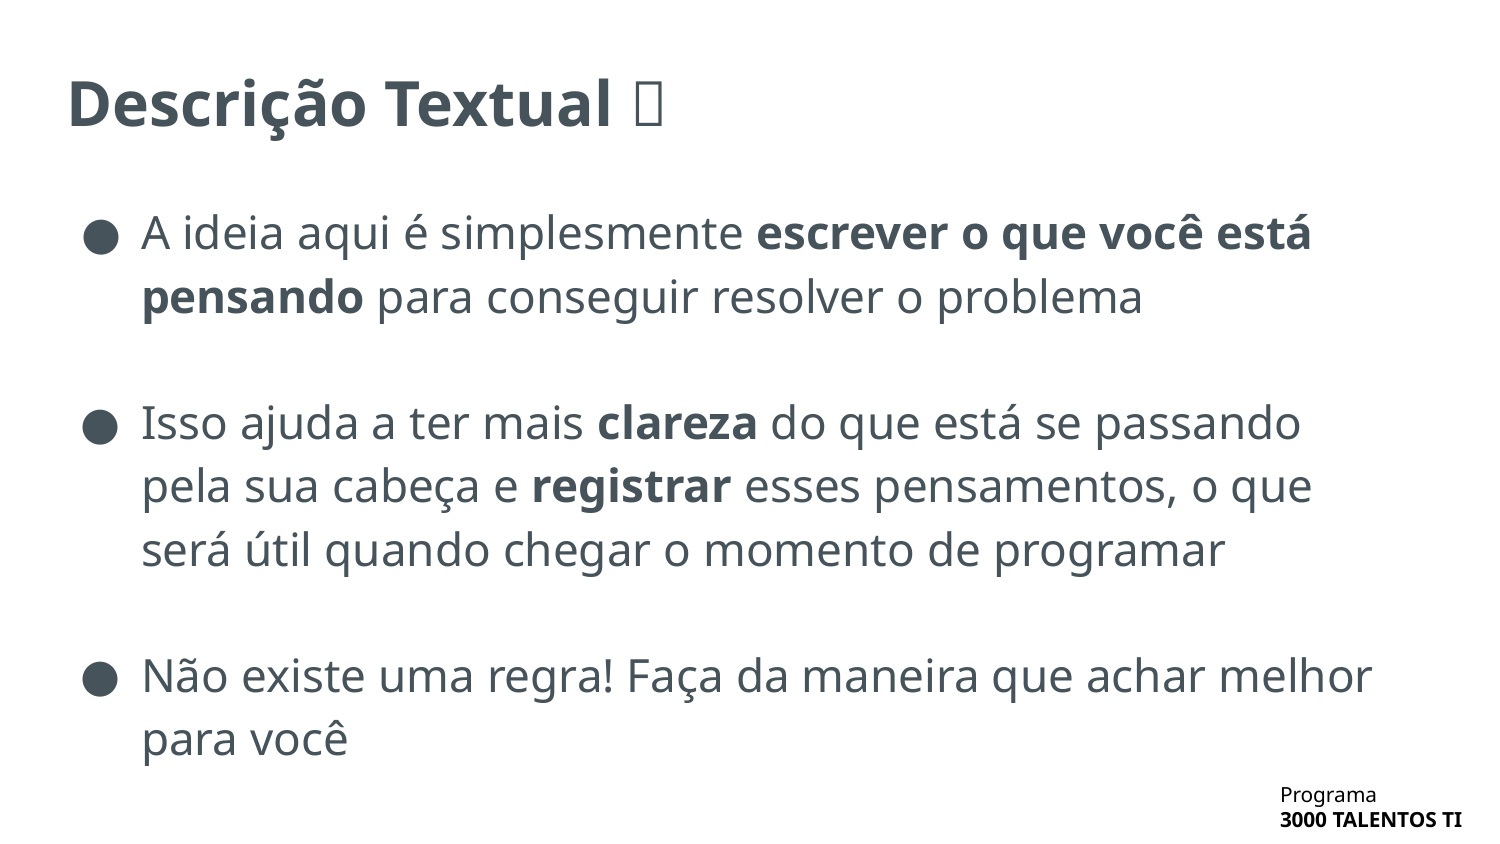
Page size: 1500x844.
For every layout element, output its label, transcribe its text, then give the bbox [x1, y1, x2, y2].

title Descrição Textual 🔧 [51, 20, 1336, 182]
subtitle A ideia aqui é simplesmente escrever o que você está pensando para conseguir resolver o problema Isso ajuda a ter mais clareza do que está se passando pela sua cabeça e registrar esses pensamentos, o que será útil quando chegar o momento de programar Não existe uma regra! Faça da maneira que achar melhor para você [51, 181, 1420, 778]
